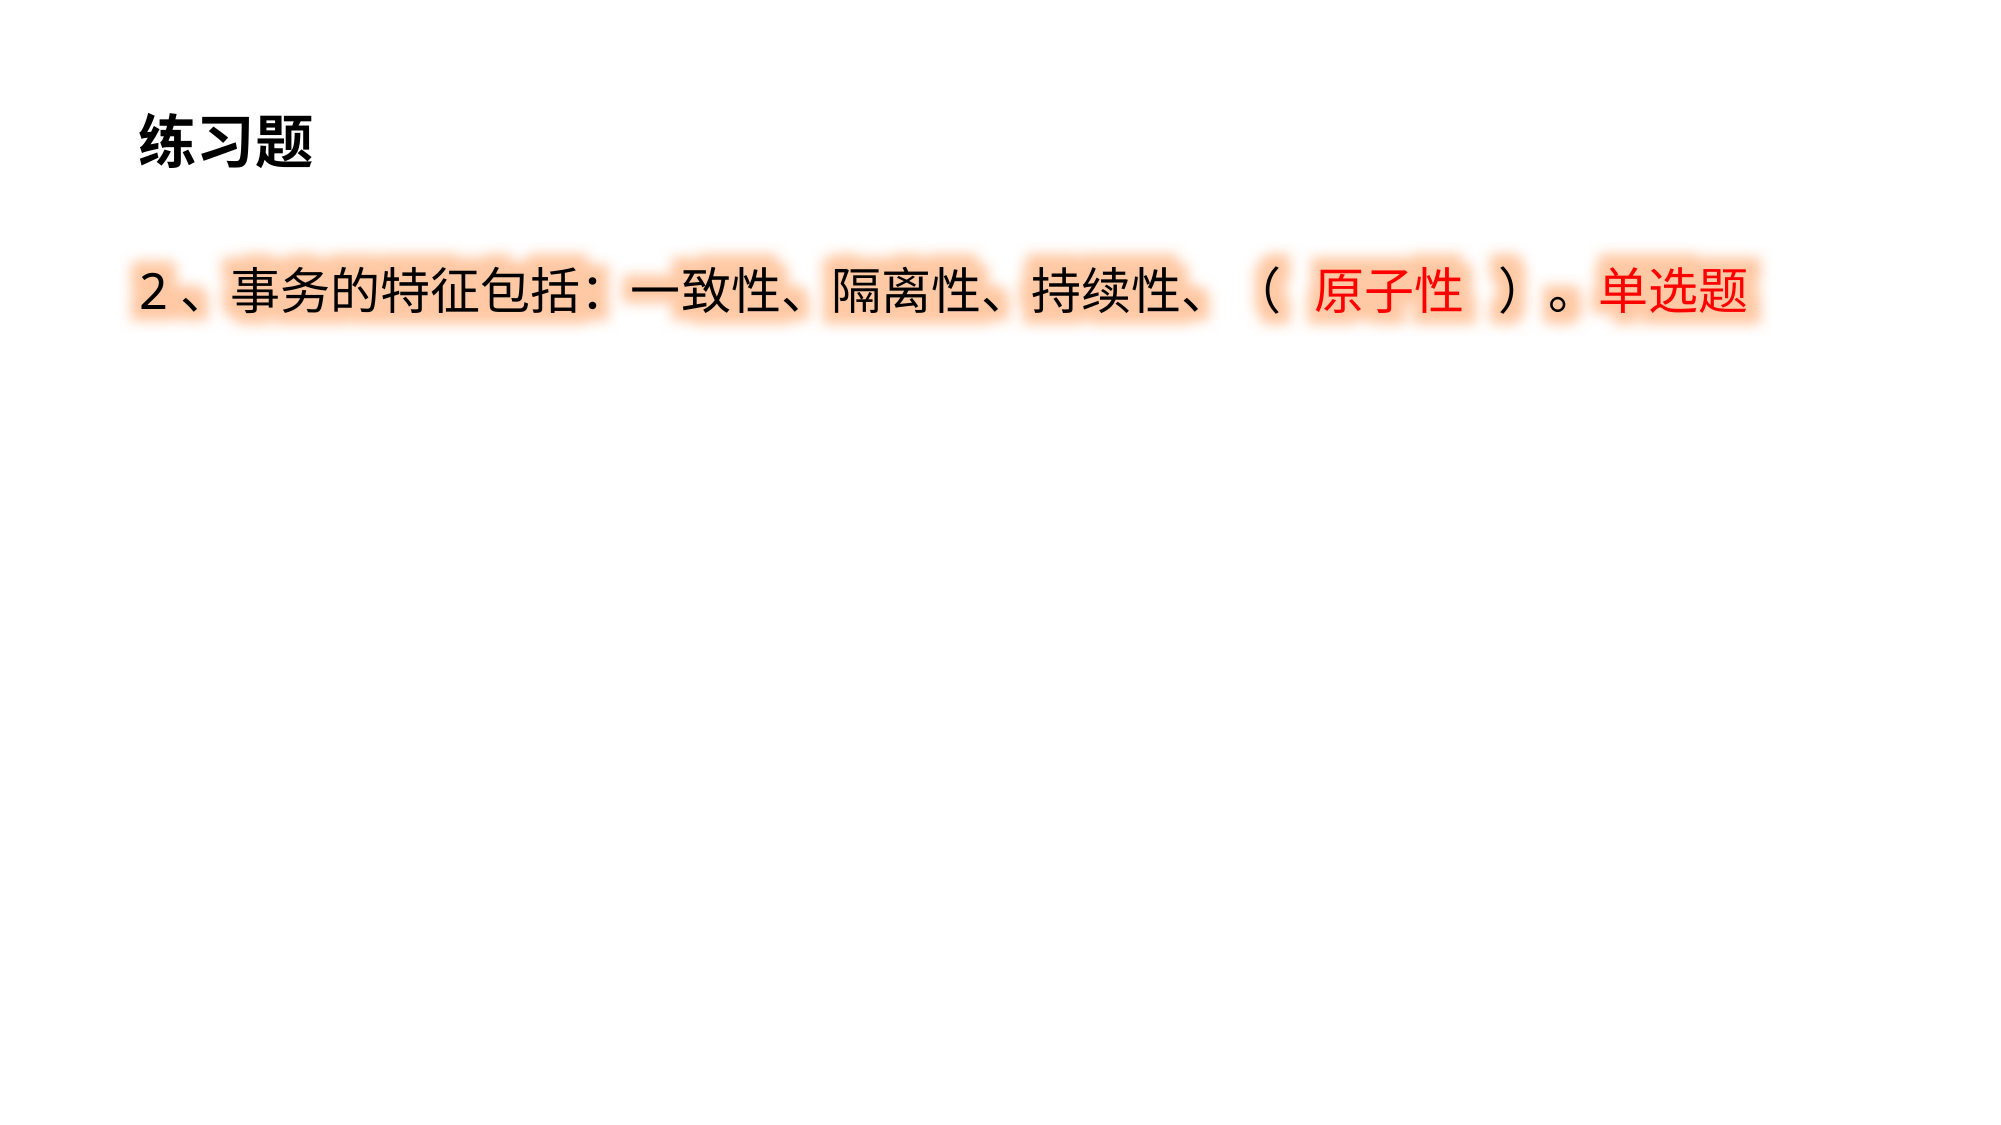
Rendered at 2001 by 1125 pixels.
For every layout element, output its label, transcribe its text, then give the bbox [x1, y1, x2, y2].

text_box 2、事务的特征包括：一致性、隔离性、持续性、（ 原子性 ）。单选题 [120, 219, 1839, 1047]
text_box 练习题 [120, 95, 1568, 184]
text_box 数据库完整性 [117, 216, 1843, 1051]
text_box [113, 212, 1847, 1055]
